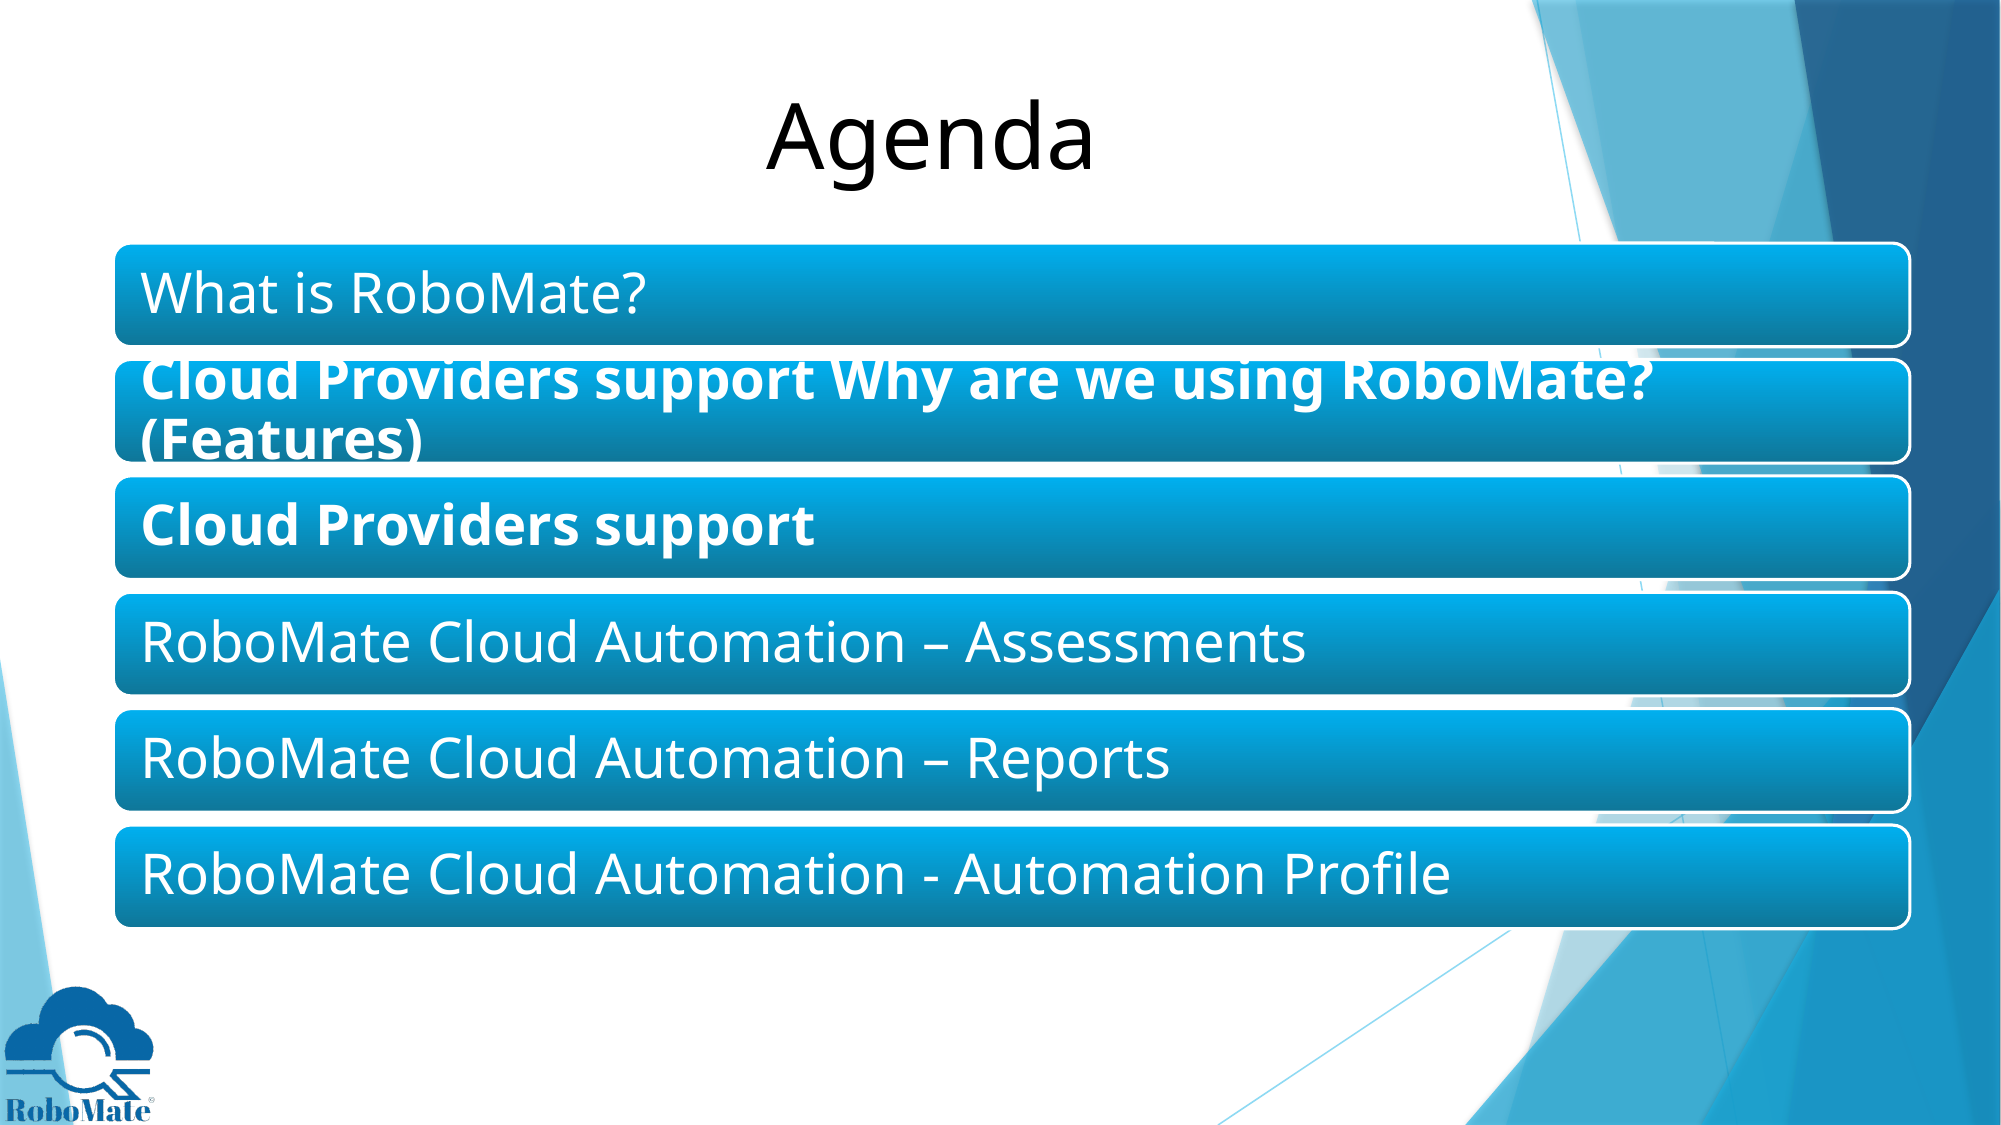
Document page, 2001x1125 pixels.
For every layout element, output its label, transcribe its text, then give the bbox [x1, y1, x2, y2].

picture [0, 984, 158, 1125]
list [112, 238, 1911, 934]
text_box Agenda [751, 0, 1390, 238]
